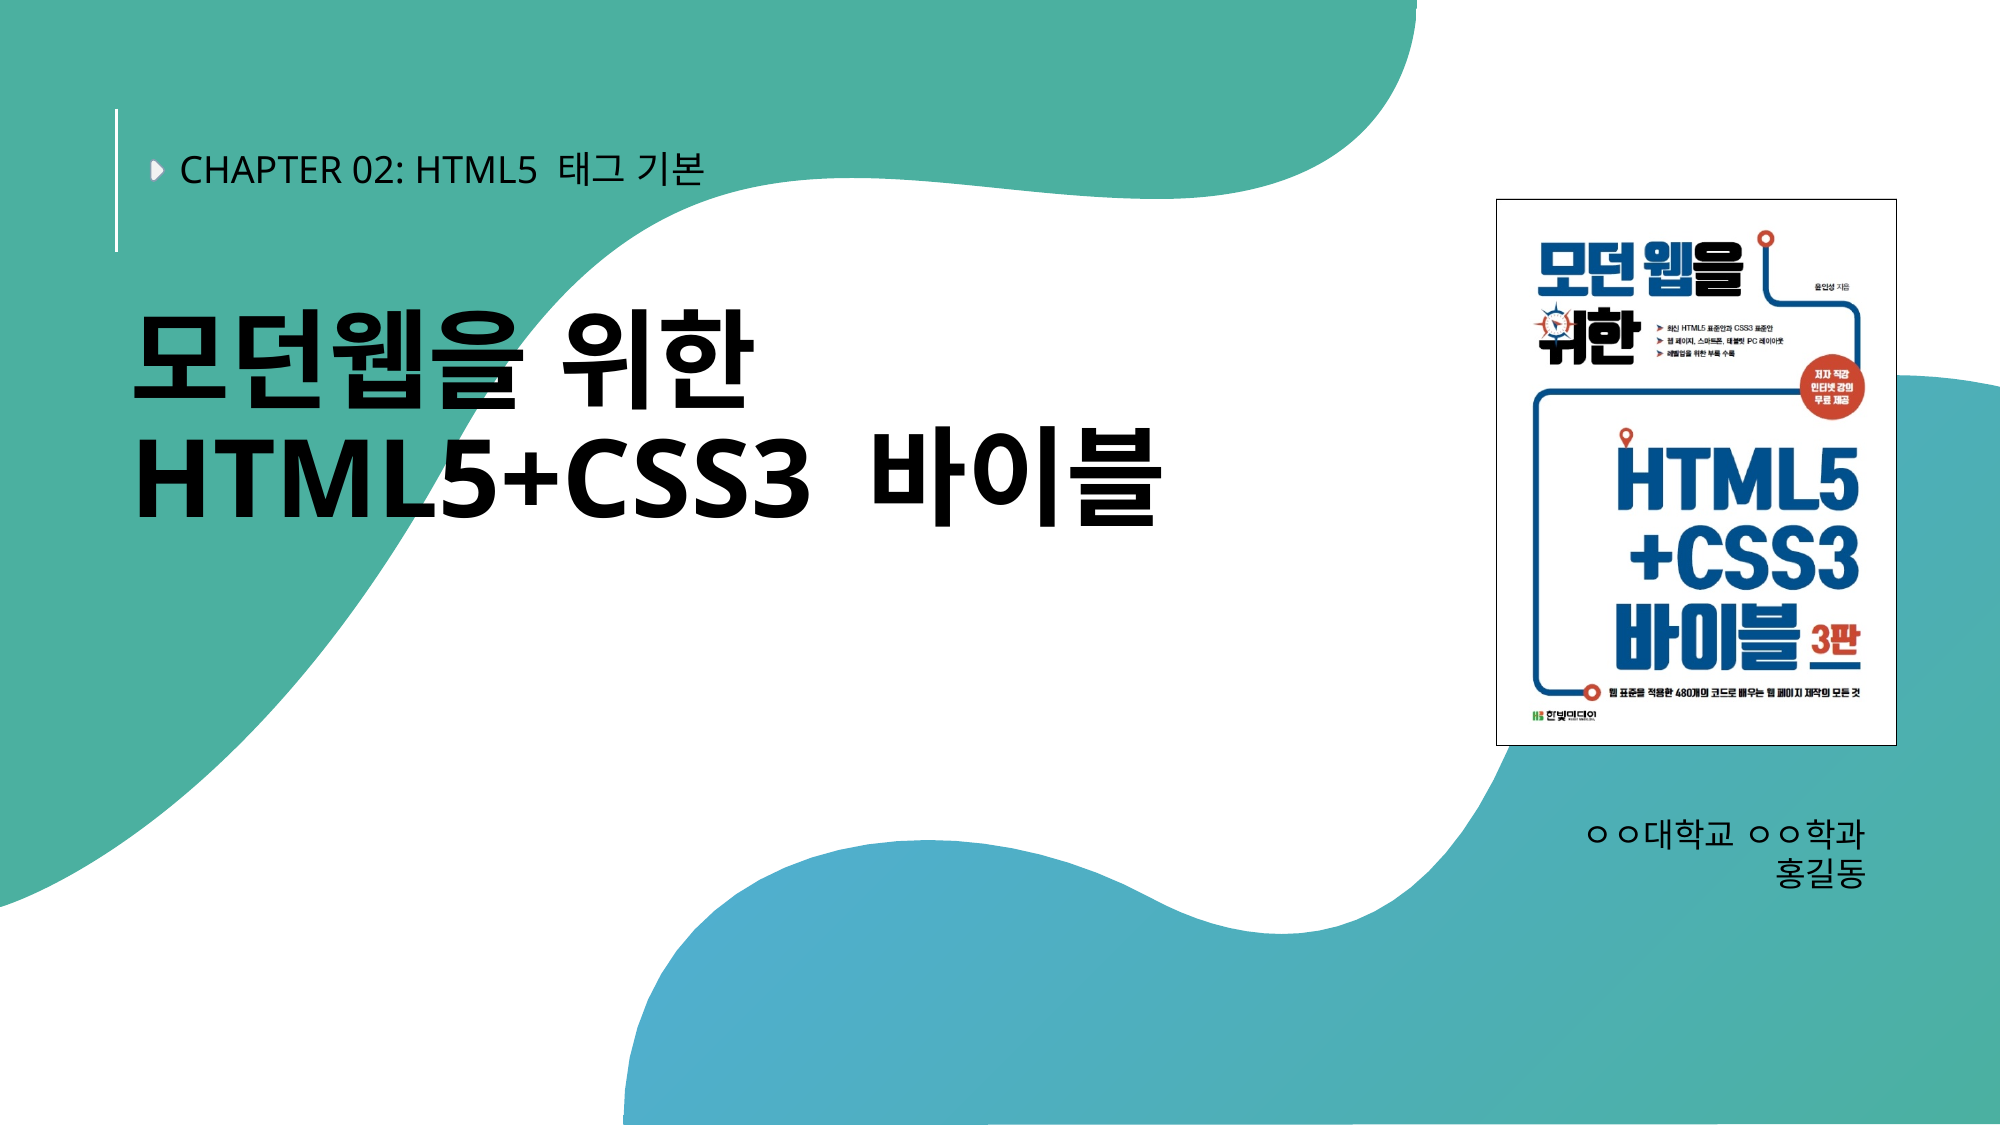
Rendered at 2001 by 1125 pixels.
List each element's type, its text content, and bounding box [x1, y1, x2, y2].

text_box [150, 159, 164, 182]
text_box CHAPTER 02: HTML5 태그 기본 [164, 138, 1611, 199]
subtitle ㅇㅇ대학교 ㅇㅇ학과 홍길동 [1345, 798, 1882, 908]
picture [1496, 198, 1897, 746]
title 모던웹을 위한 HTML5+CSS3 바이블 [115, 292, 1426, 762]
